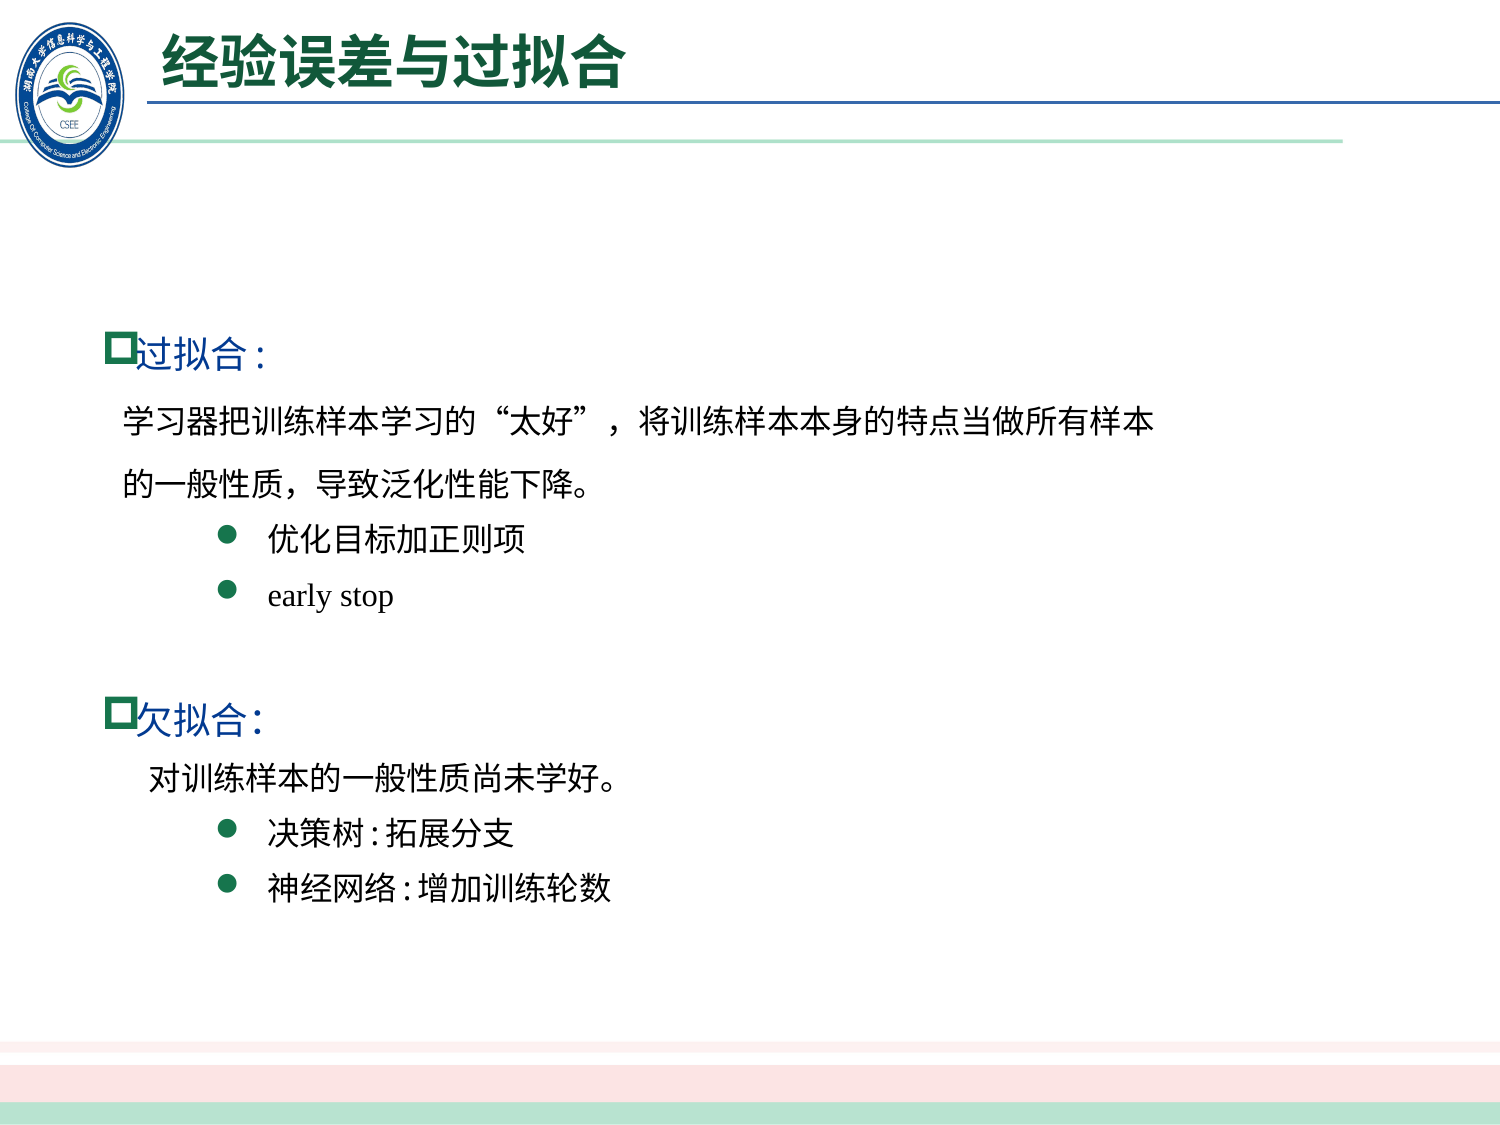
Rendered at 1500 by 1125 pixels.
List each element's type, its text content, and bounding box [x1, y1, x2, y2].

title 经验误差与过拟合 [146, 8, 1497, 122]
picture [0, 0, 1500, 1125]
list 过拟合: 学习器把训练样本学习的“太好”，将训练样本本身的特点当做所有样本 的一般性质，导致泛化性能下降。 优化目标加正则项 early stop 欠拟合： 对训练样本的一般性质尚未学好。 决策树:拓展分支 神经网络:增加训练轮数 [86, 314, 1500, 917]
